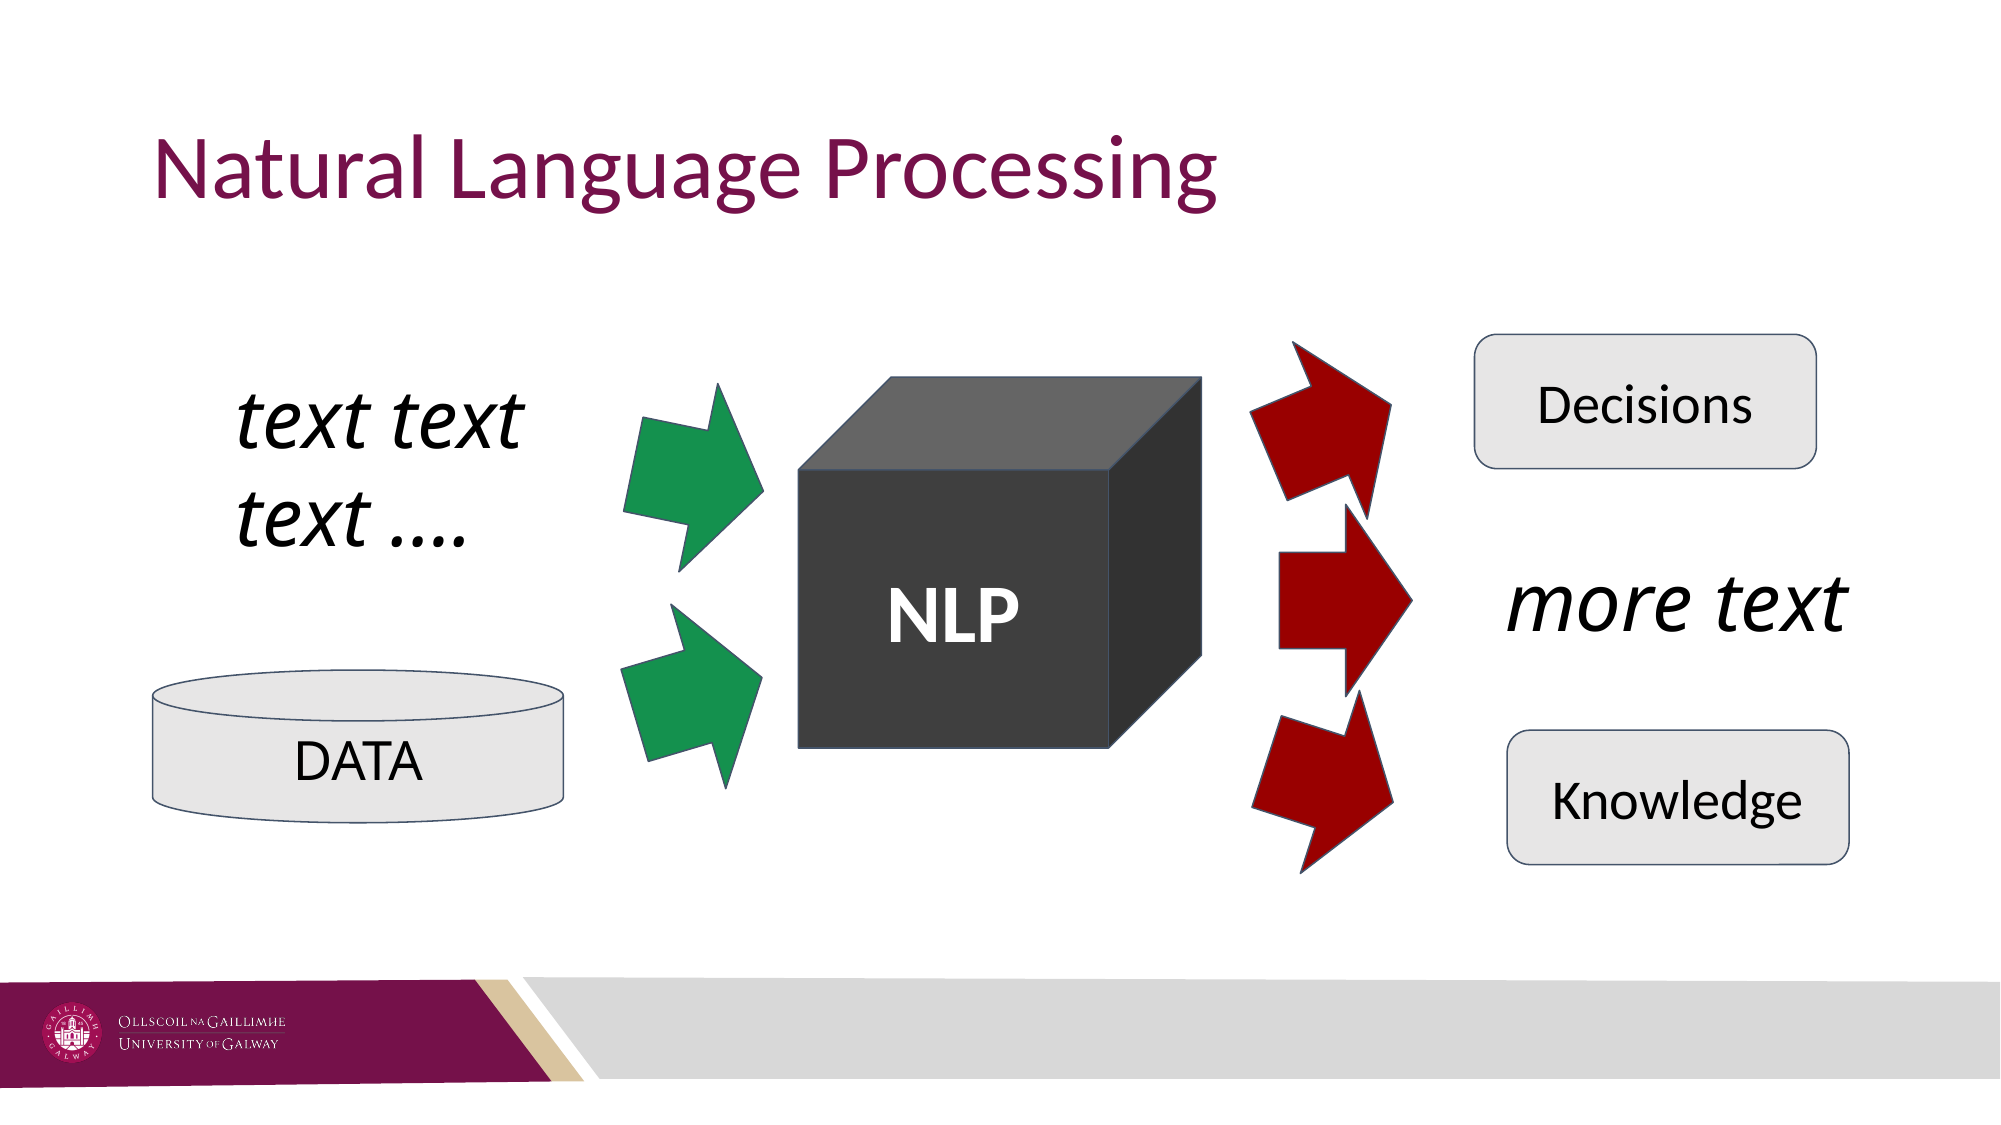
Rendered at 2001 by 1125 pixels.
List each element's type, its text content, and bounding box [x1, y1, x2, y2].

text_box [1251, 690, 1394, 874]
text_box [1279, 504, 1413, 697]
text_box Knowledge [1507, 730, 1850, 865]
text_box [676, 383, 764, 572]
text_box text text text …. [220, 352, 676, 578]
text_box Decisions [1474, 334, 1817, 469]
picture [42, 1002, 285, 1063]
text_box NLP [798, 377, 1202, 748]
text_box [621, 604, 762, 789]
text_box DATA [152, 670, 564, 823]
text_box more text [1490, 535, 1945, 663]
text_box [1250, 341, 1392, 520]
title Natural Language Processing [137, 59, 1863, 278]
